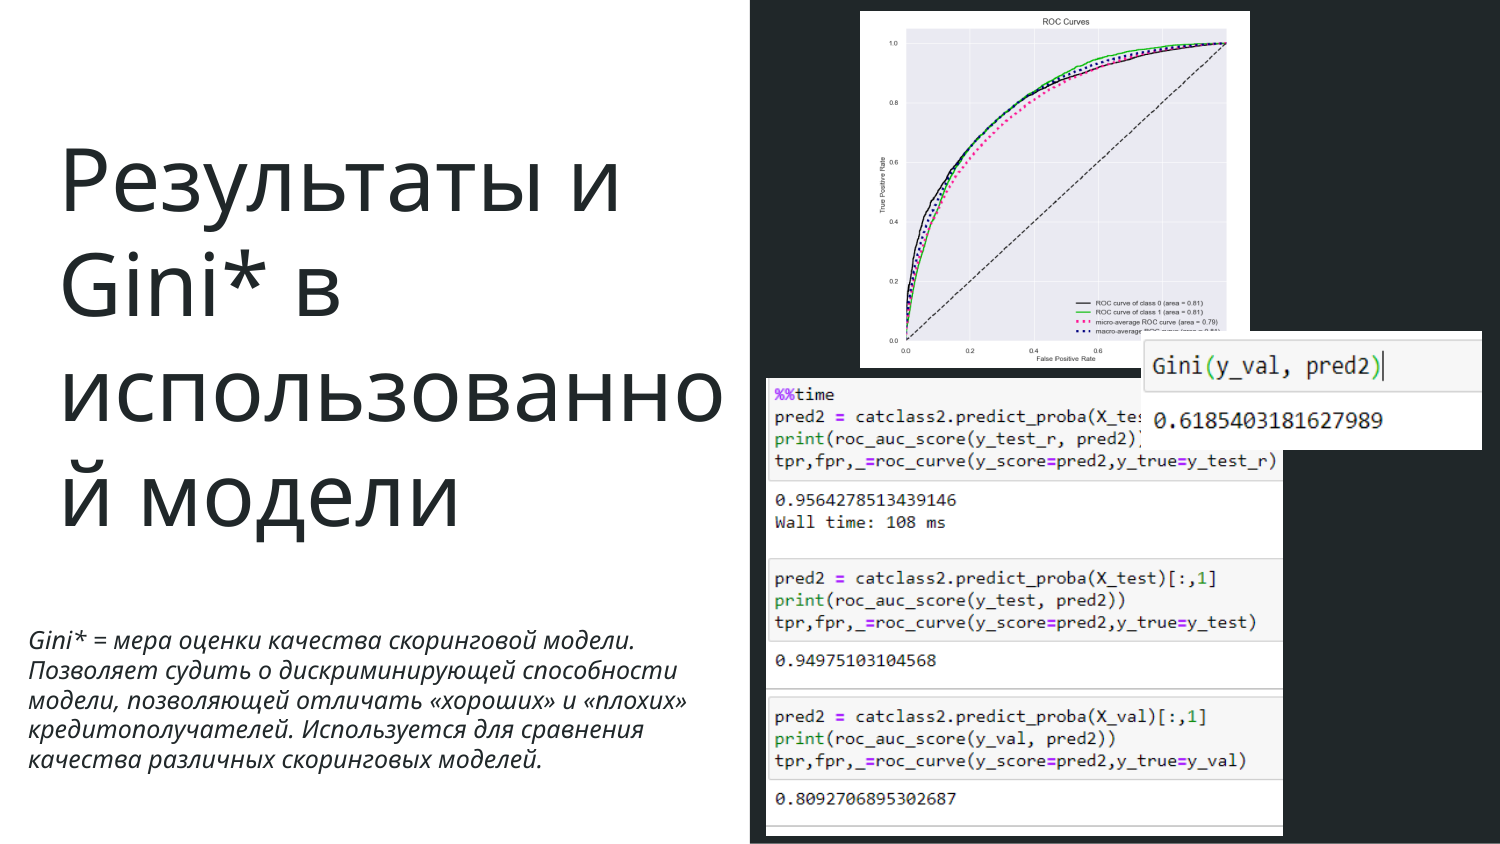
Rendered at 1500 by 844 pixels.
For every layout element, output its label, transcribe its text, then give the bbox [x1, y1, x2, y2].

title Результаты и Gini* в использованной модели [43, 102, 751, 560]
text_box Gini* = мера оценки качества скоринговой модели. Позволяет судить о дискриминирующей способности модели, позволяющей отличать «хороших» и «плохих» кредитополучателей. Используется для сравнения качества различных скоринговых моделей. [13, 609, 734, 789]
picture [766, 11, 1482, 837]
